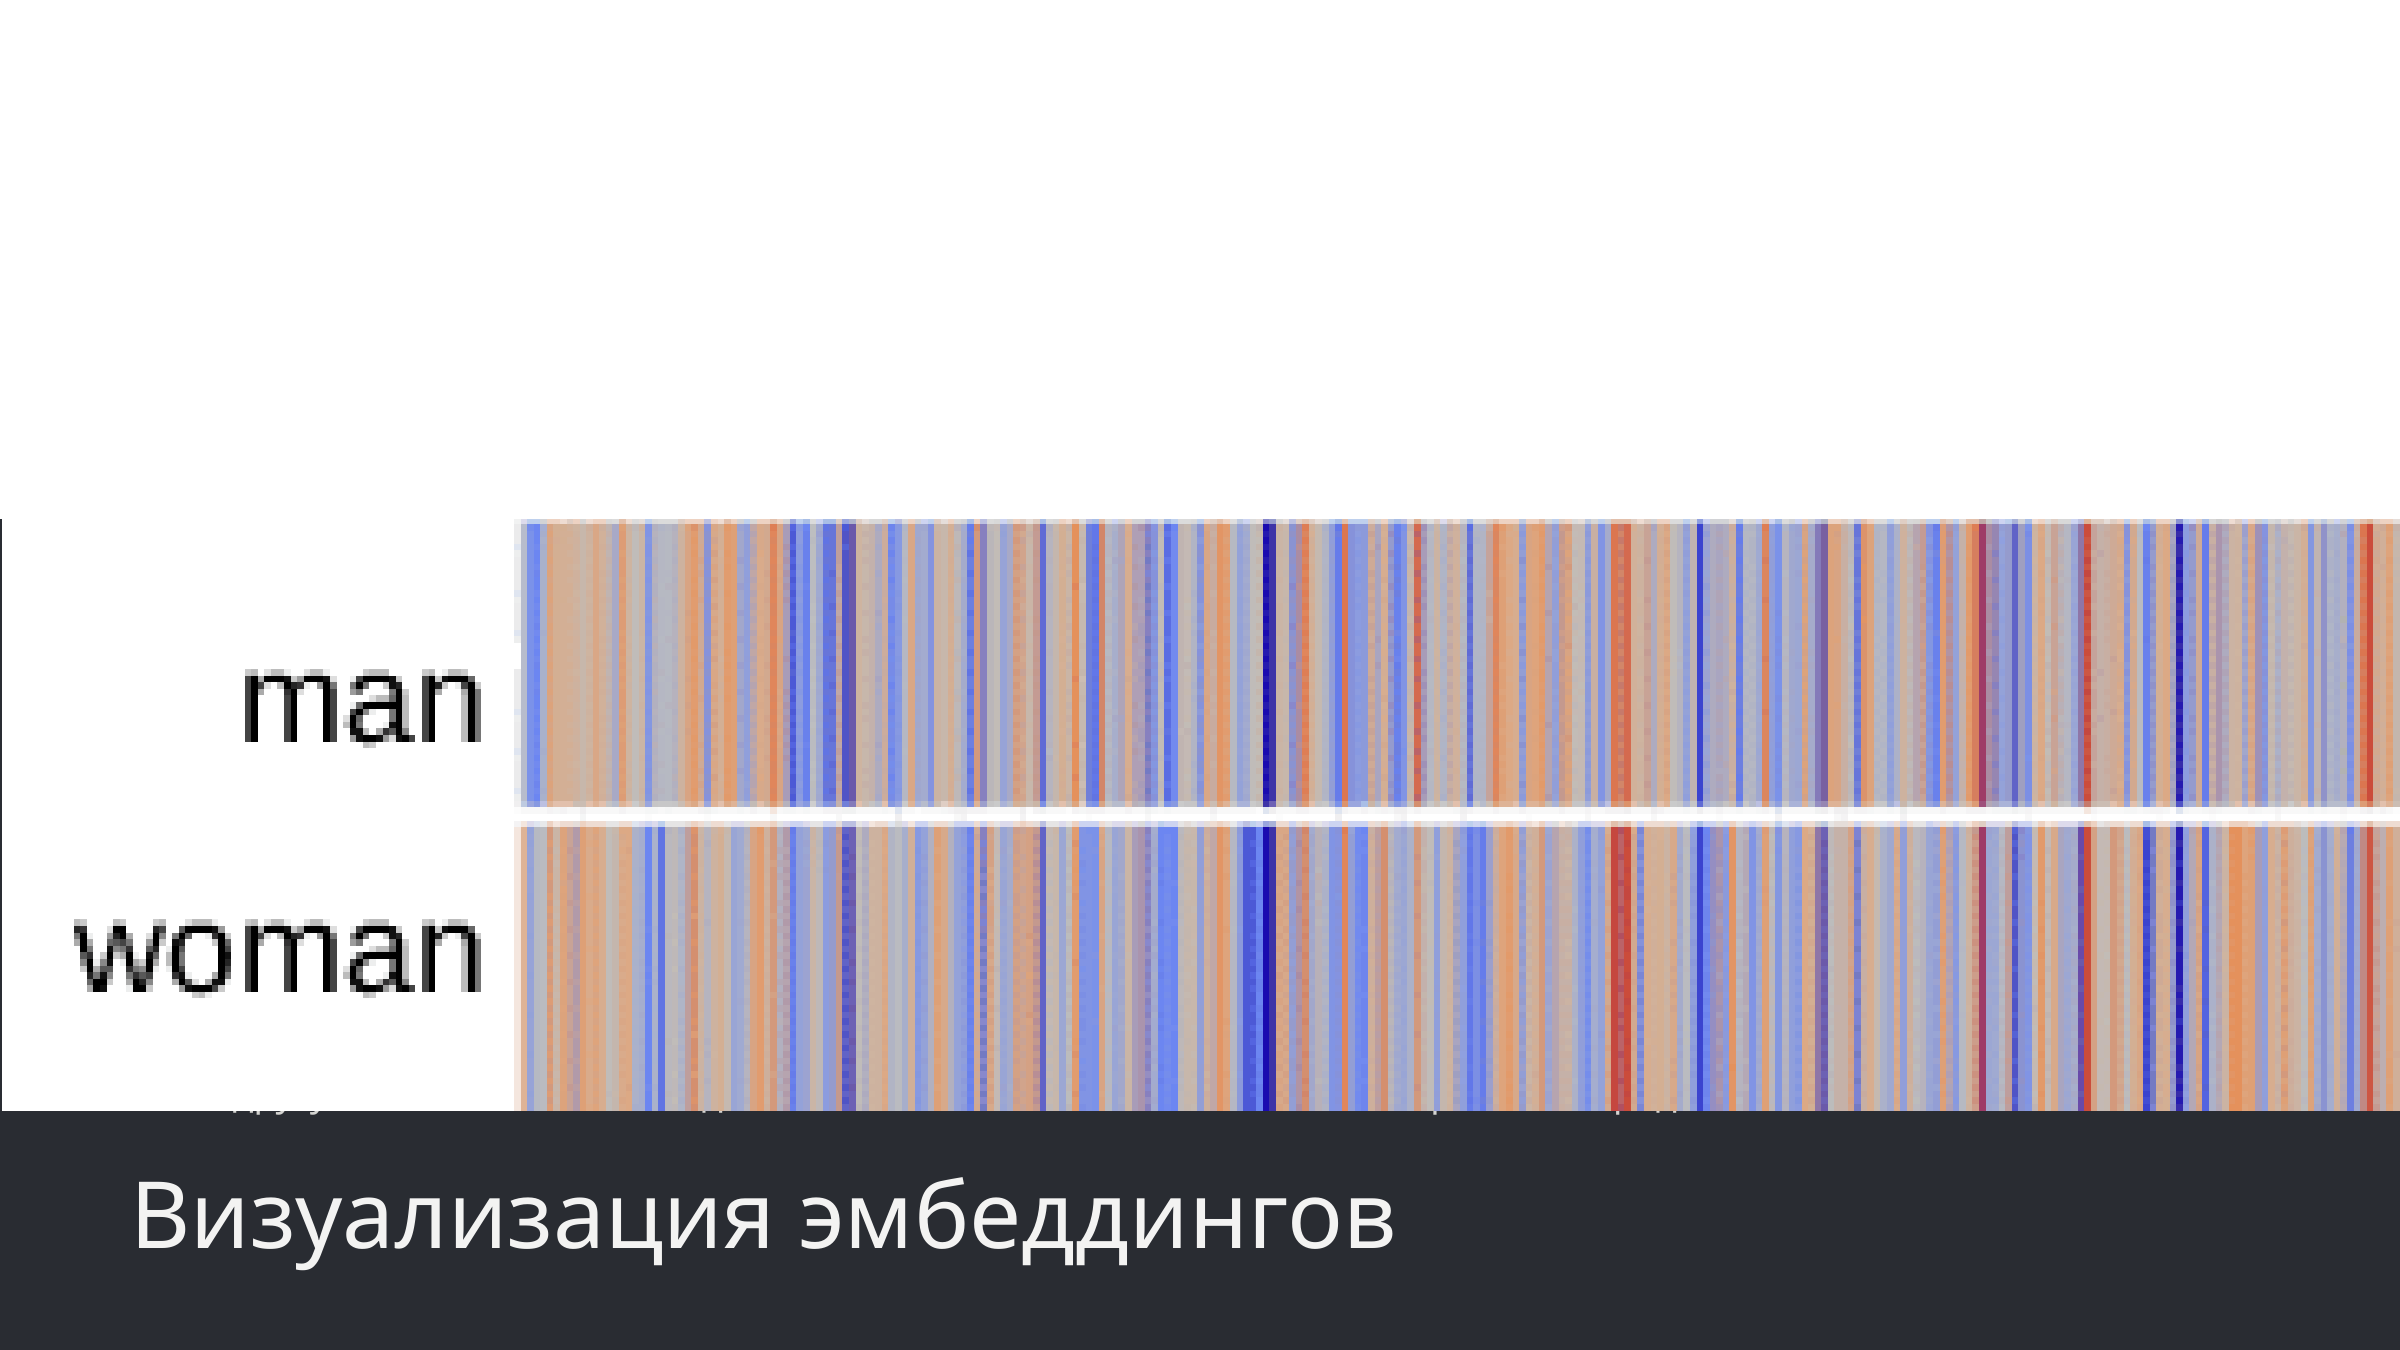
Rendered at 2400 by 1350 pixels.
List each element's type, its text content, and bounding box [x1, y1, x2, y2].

text_box Визуализация эмбеддингов [130, 1150, 1380, 1268]
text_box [130, 1111, 1182, 1115]
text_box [1218, 1111, 2270, 1115]
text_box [0, 0, 2400, 1111]
